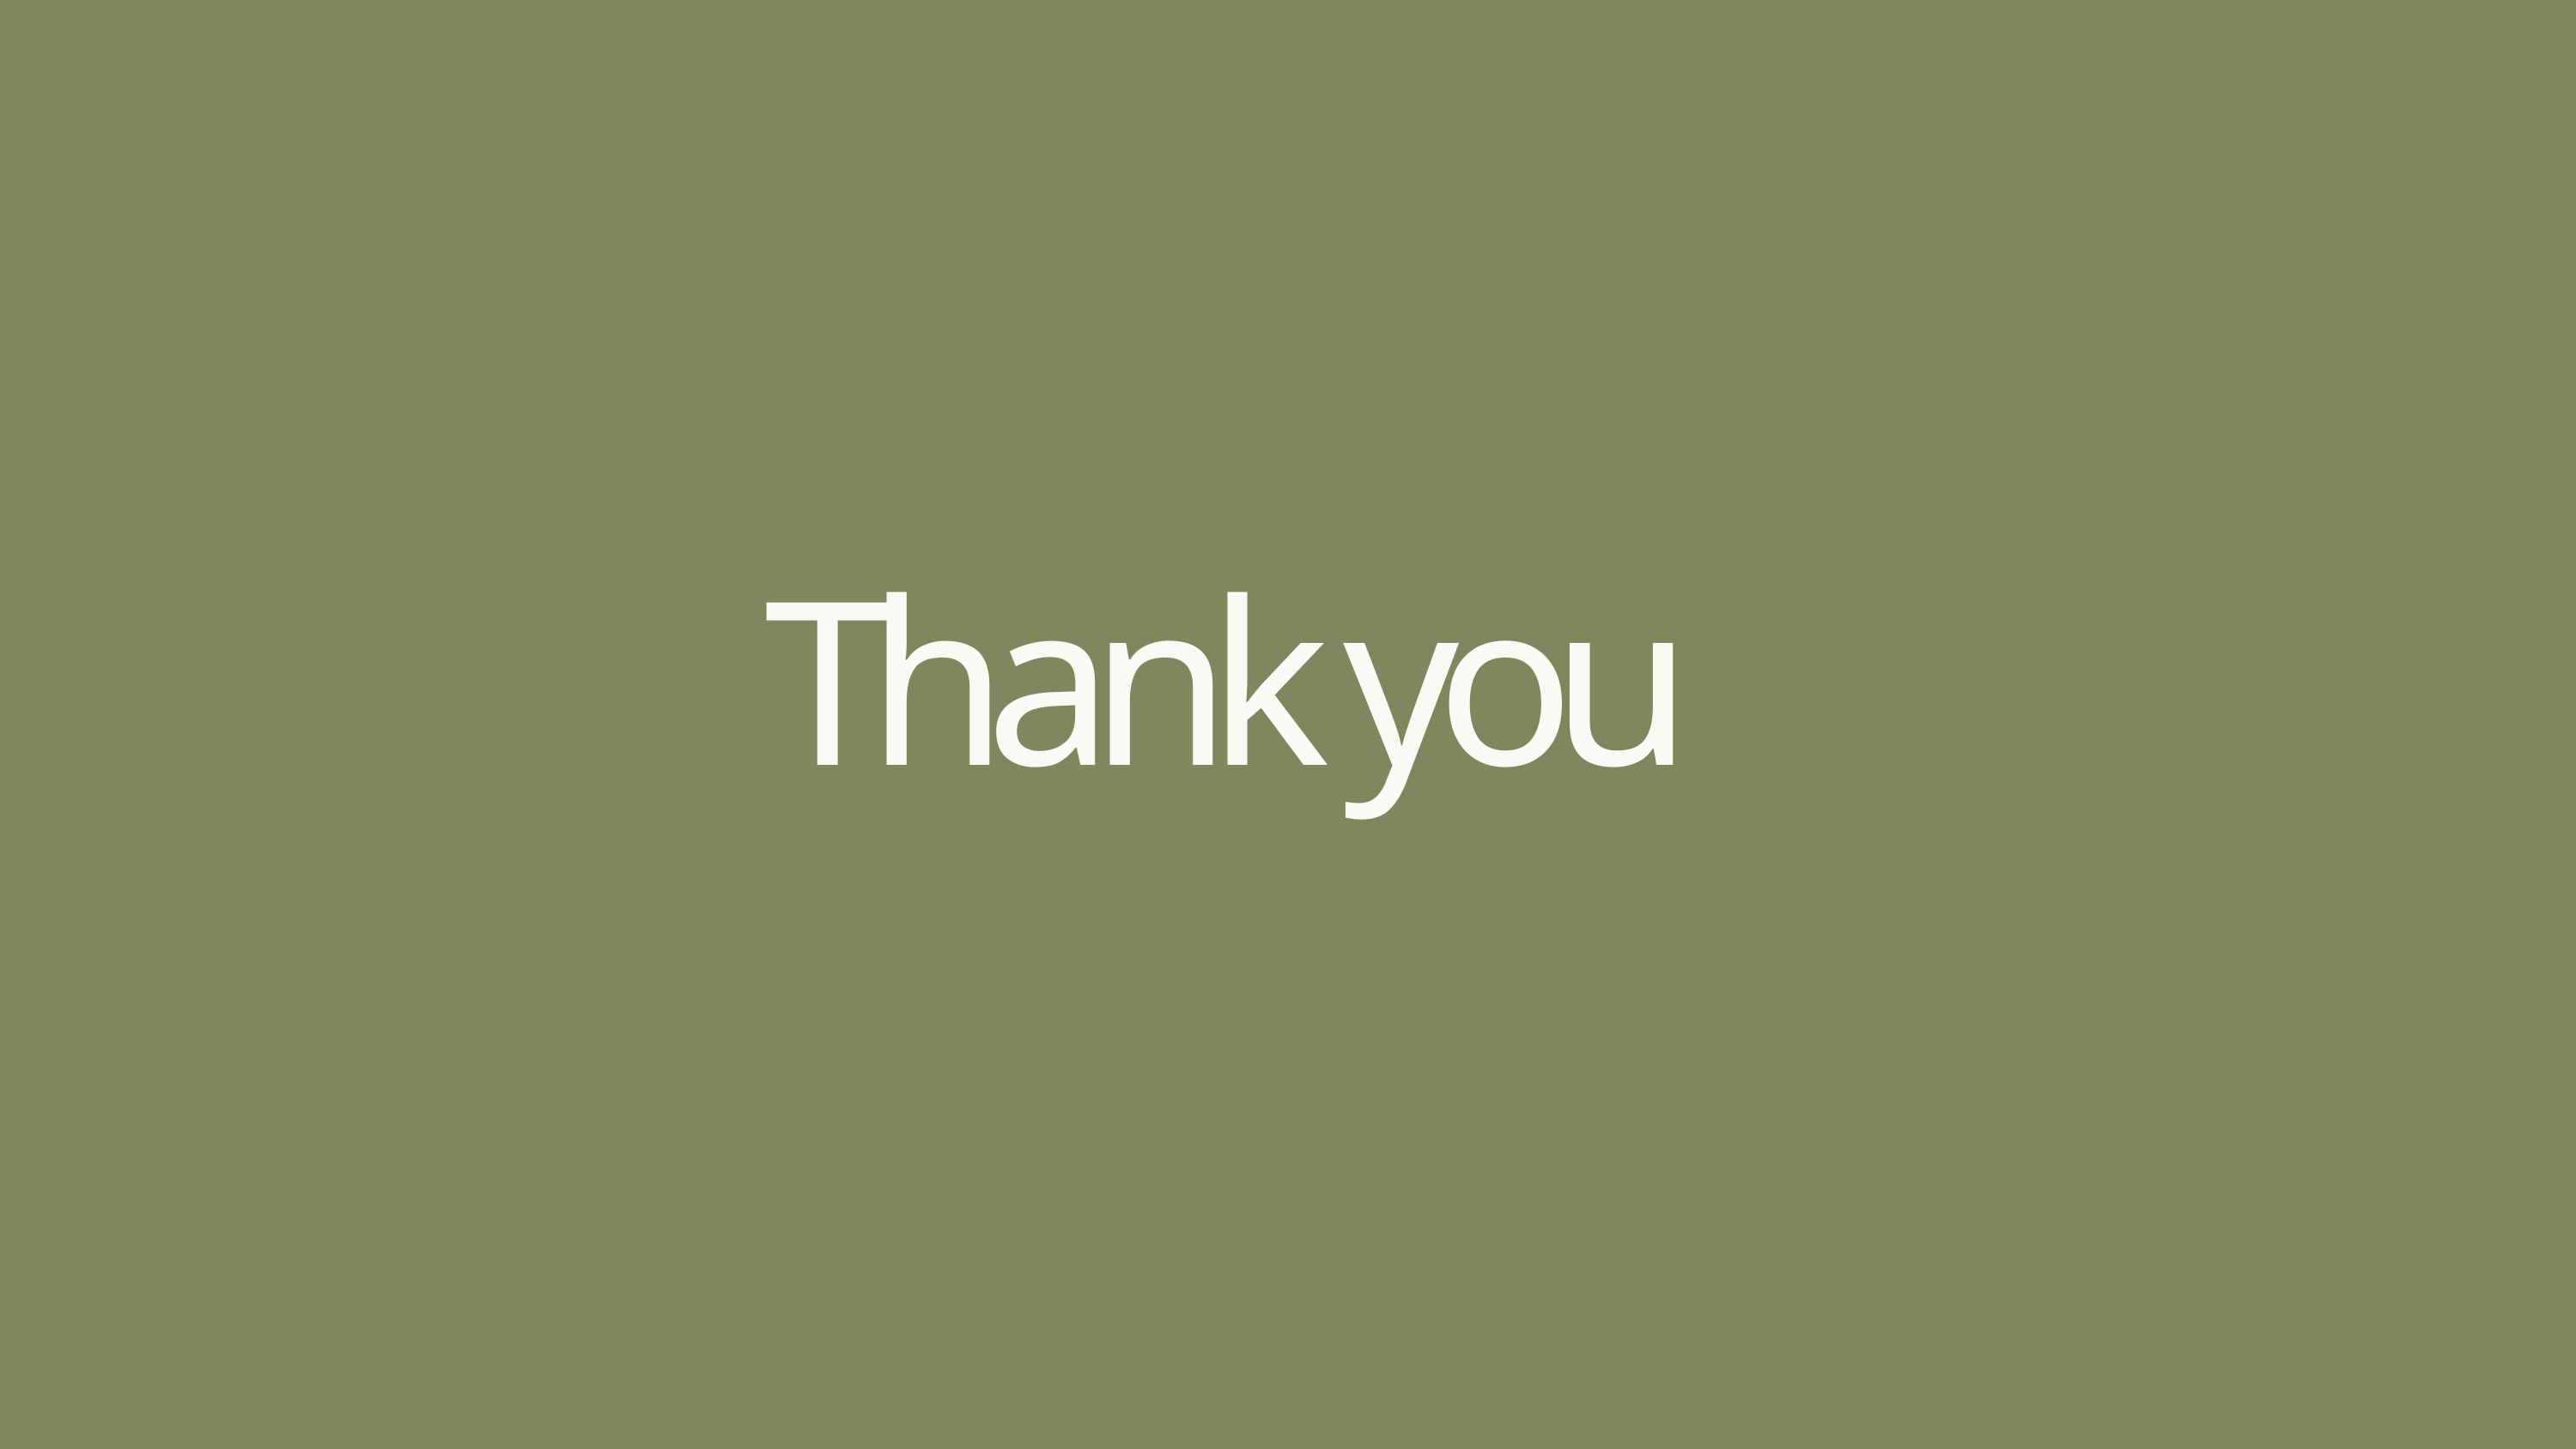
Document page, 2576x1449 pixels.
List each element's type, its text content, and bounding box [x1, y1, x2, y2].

text_box Thank you [764, 582, 2281, 811]
